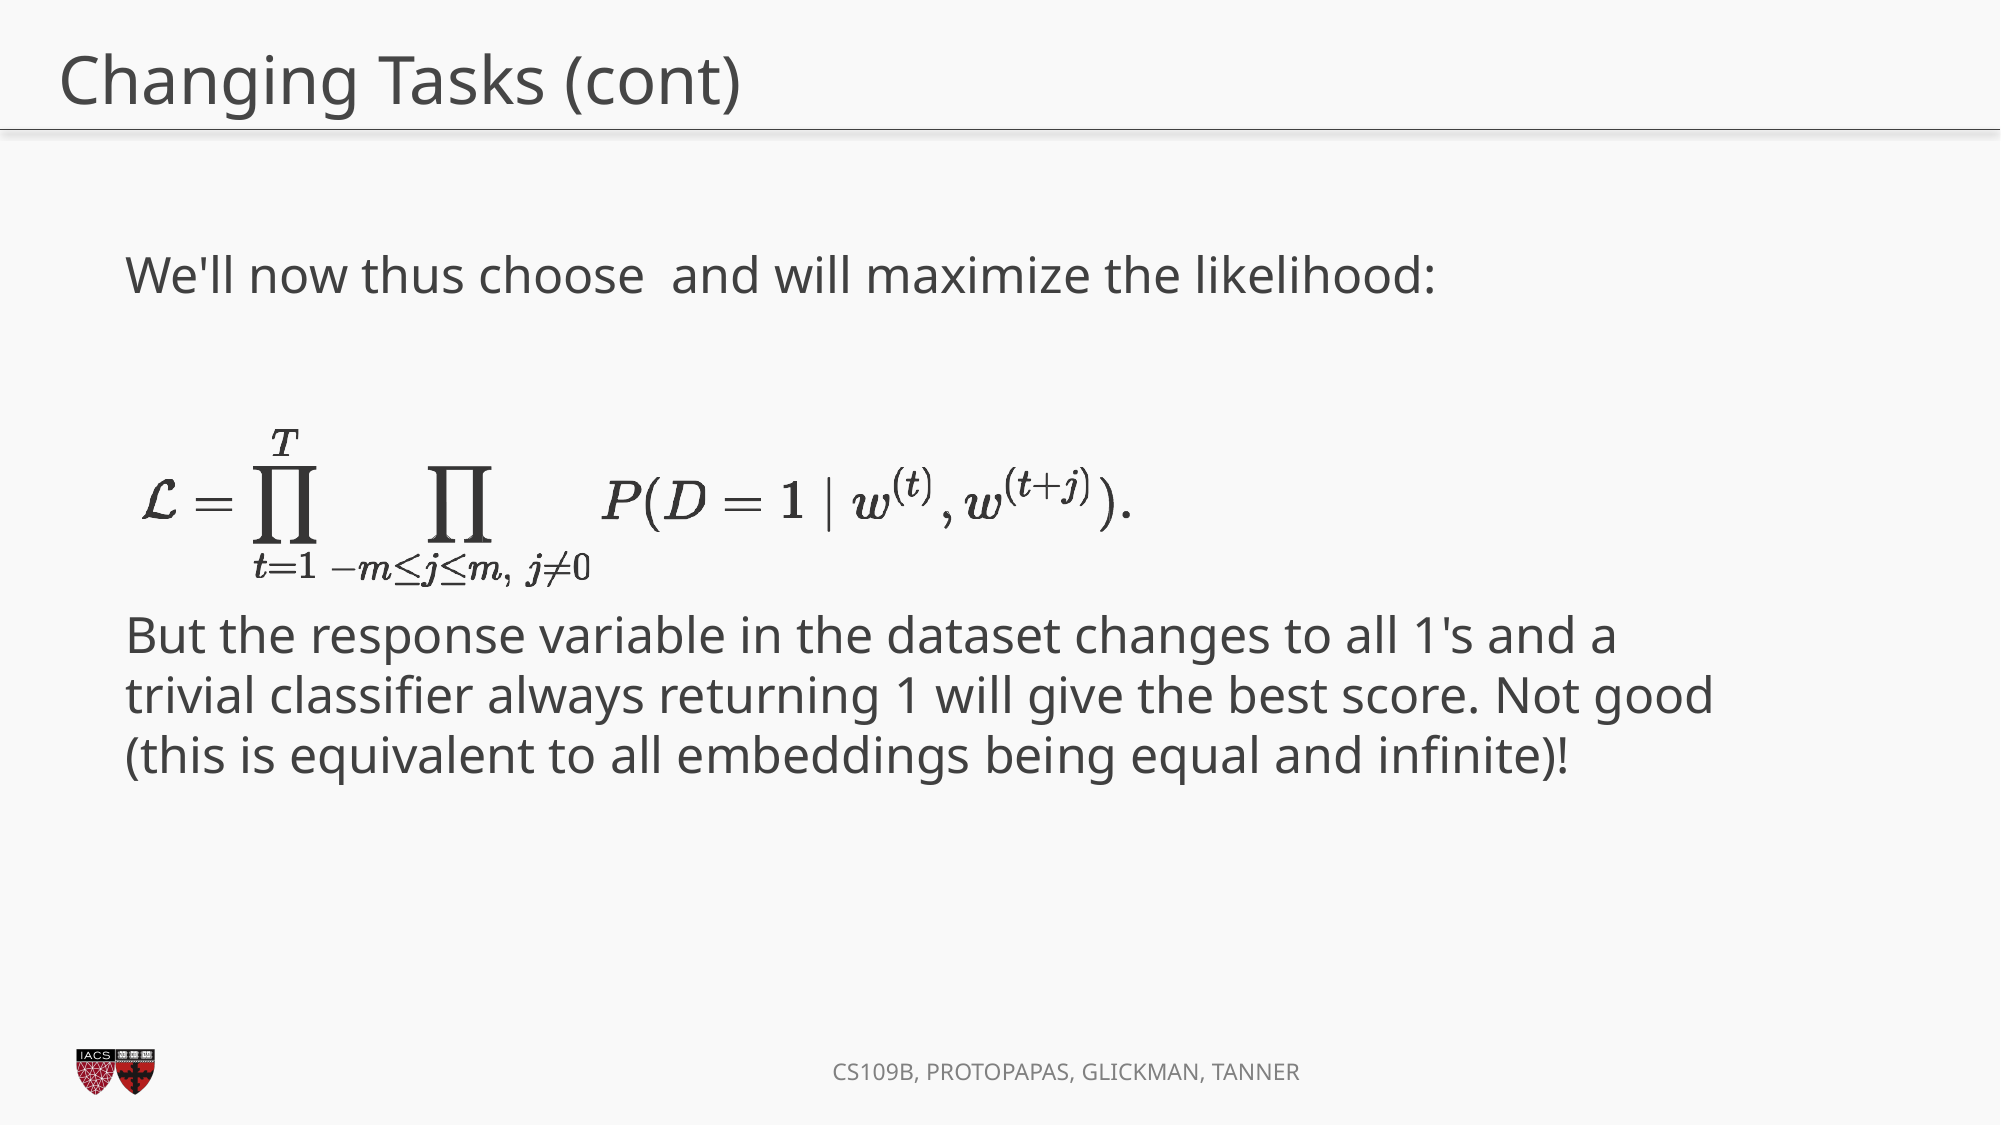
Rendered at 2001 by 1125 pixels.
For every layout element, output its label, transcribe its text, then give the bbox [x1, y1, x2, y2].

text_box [141, 429, 1130, 588]
title Changing Tasks (cont) [56, 36, 958, 226]
picture [75, 1049, 155, 1095]
